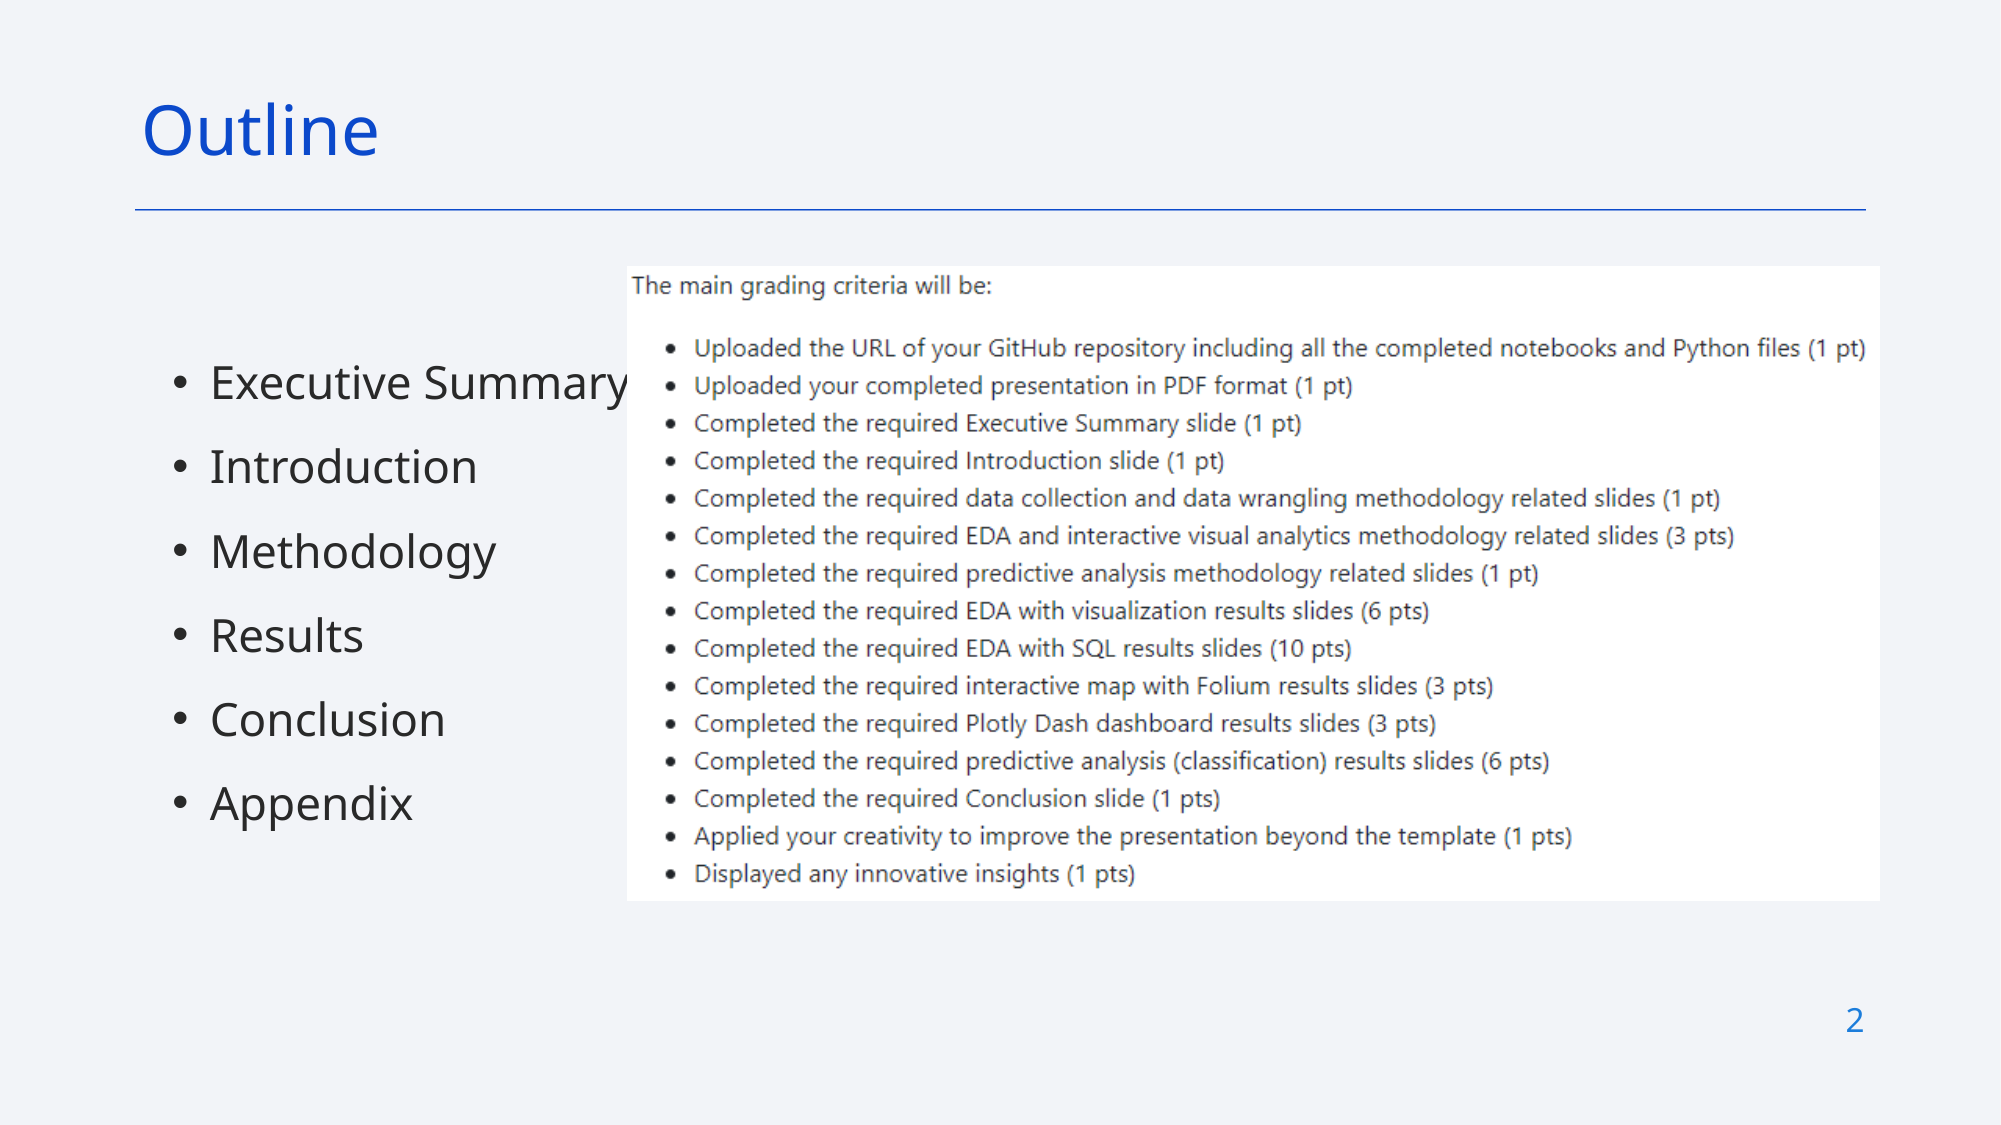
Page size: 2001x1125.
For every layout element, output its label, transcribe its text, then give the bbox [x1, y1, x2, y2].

slide_number 2 [1429, 988, 1880, 1055]
picture [0, 0, 2001, 1125]
text_box Outline [126, 88, 1852, 179]
text_box Executive Summary Introduction Methodology Results Conclusion Appendix [157, 346, 627, 892]
